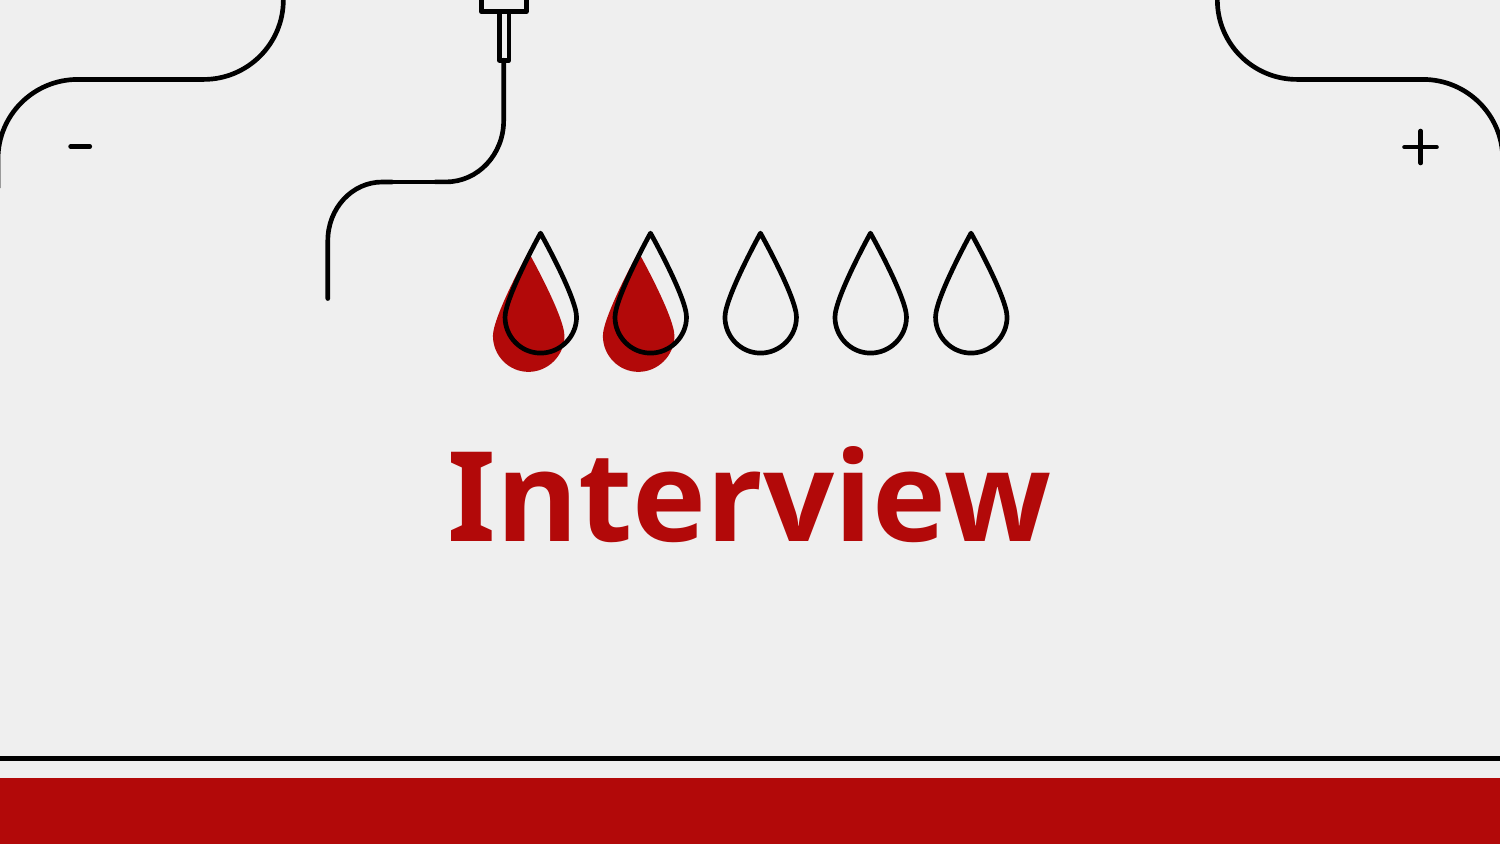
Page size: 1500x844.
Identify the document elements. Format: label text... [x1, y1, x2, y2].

text_box [935, 233, 1008, 354]
title Interview [318, 421, 1182, 560]
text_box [504, 232, 907, 354]
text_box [492, 251, 895, 373]
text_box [1404, 130, 1437, 164]
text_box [327, 0, 527, 299]
